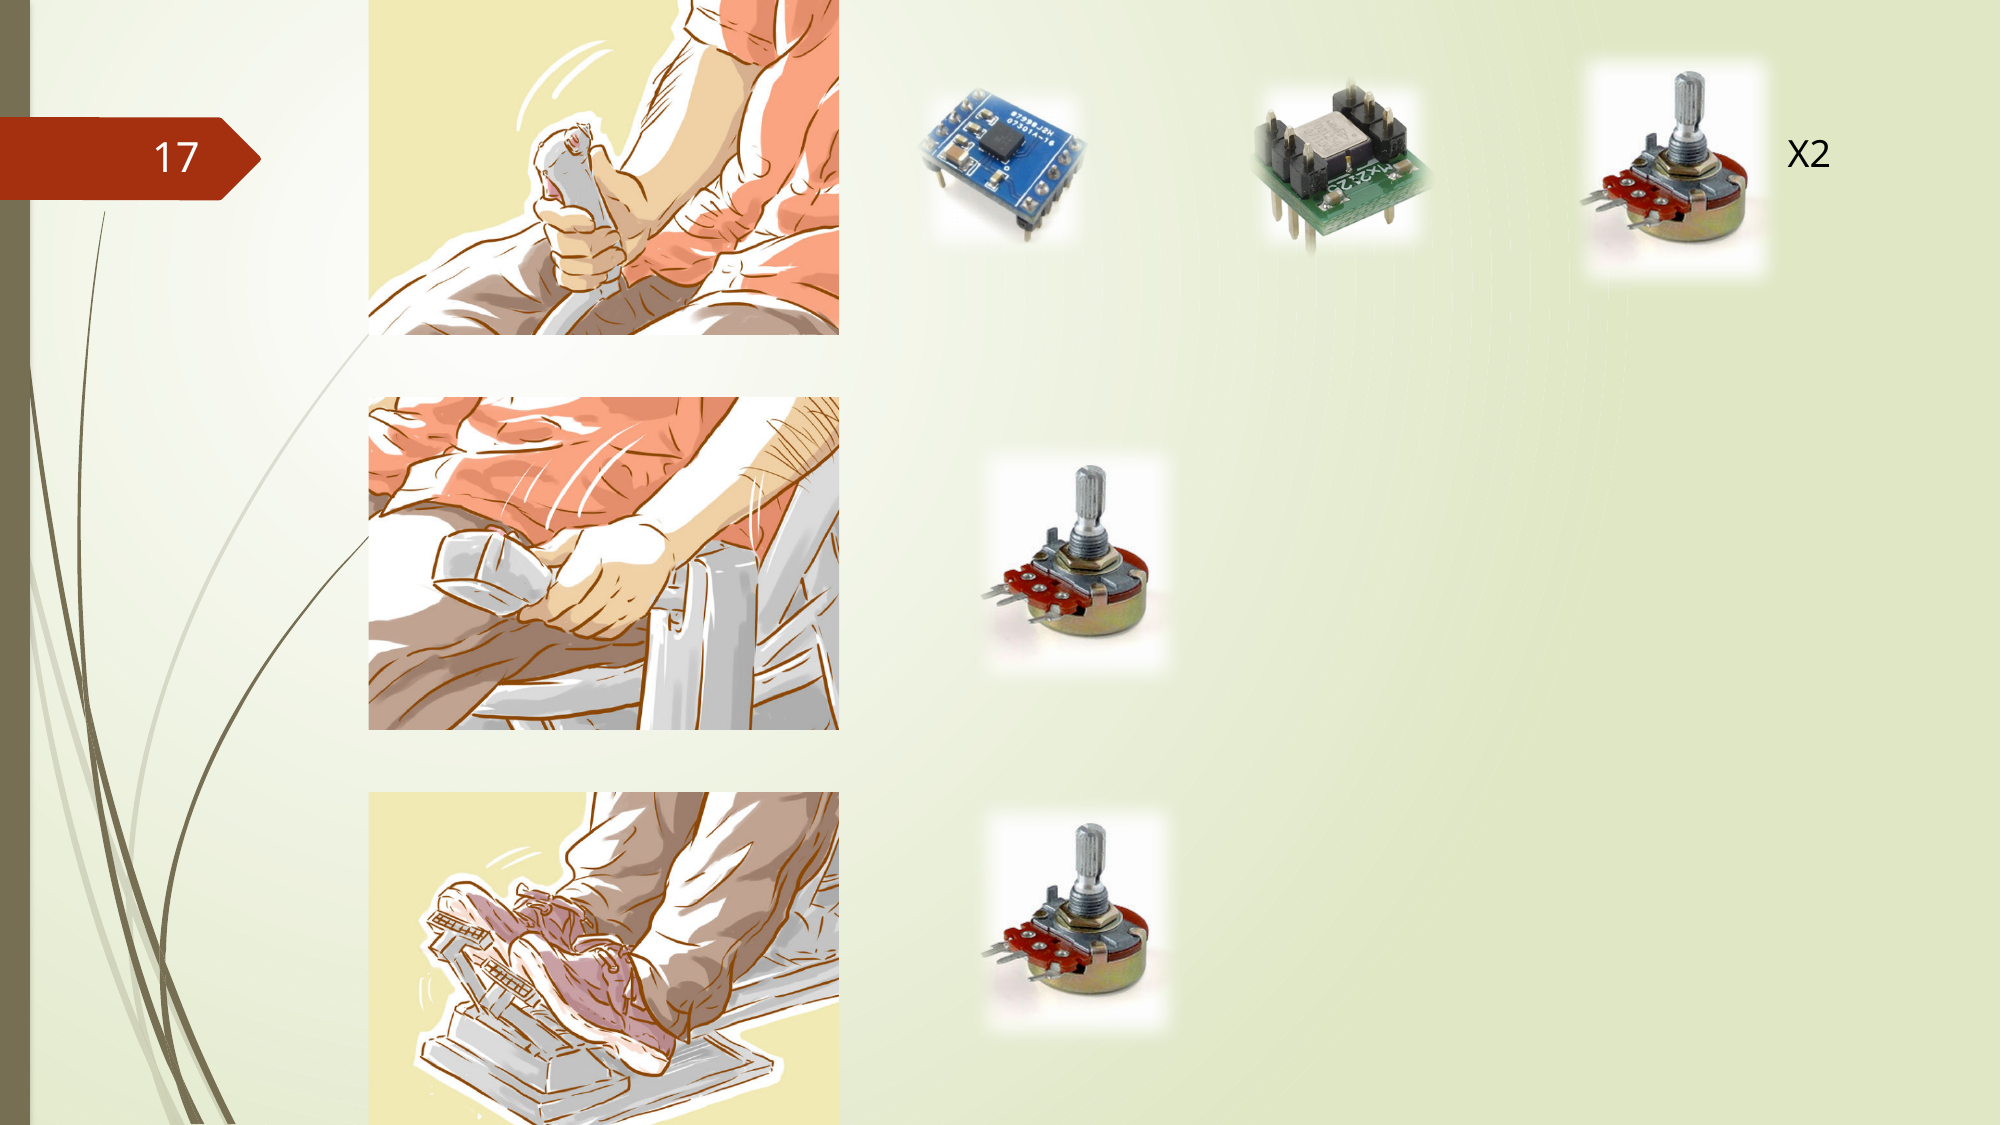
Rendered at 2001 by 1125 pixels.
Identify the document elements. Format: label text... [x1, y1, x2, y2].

picture [368, 397, 840, 730]
picture [368, 792, 840, 1125]
picture [368, 0, 840, 335]
picture [967, 434, 1188, 693]
picture [911, 76, 1098, 263]
text_box X2 [1790, 122, 1911, 183]
picture [1566, 40, 1787, 299]
slide_number 17 [87, 129, 216, 190]
picture [967, 792, 1188, 1051]
picture [1244, 67, 1440, 263]
